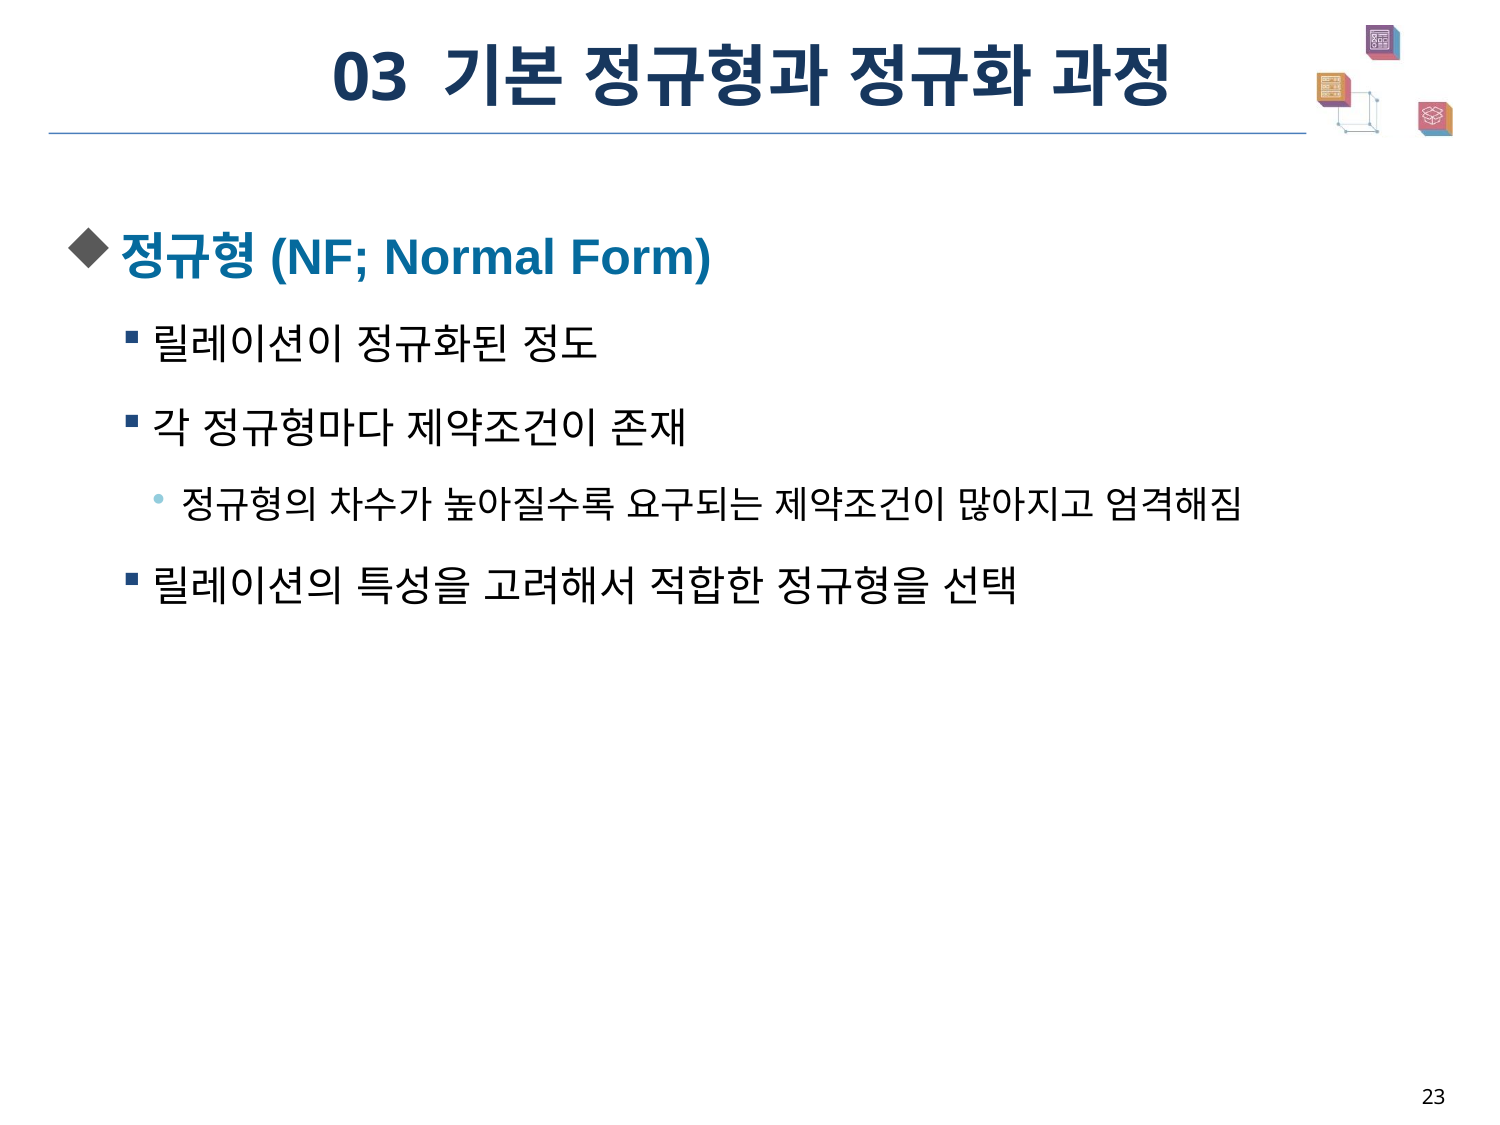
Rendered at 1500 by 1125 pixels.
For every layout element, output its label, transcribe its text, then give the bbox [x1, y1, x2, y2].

list 정규형(NF; Normal Form) 릴레이션이 정규화된 정도 각 정규형마다 제약조건이 존재 정규형의 차수가 높아질수록 요구되는 제약조건이 많아지고 엄격해짐 릴레이션의 특성을 고려해서 적합한 정규형을 선택 [48, 187, 1452, 1097]
title 03 기본 정규형과 정규화 과정 [48, 25, 1459, 123]
picture [1316, 123, 1453, 138]
